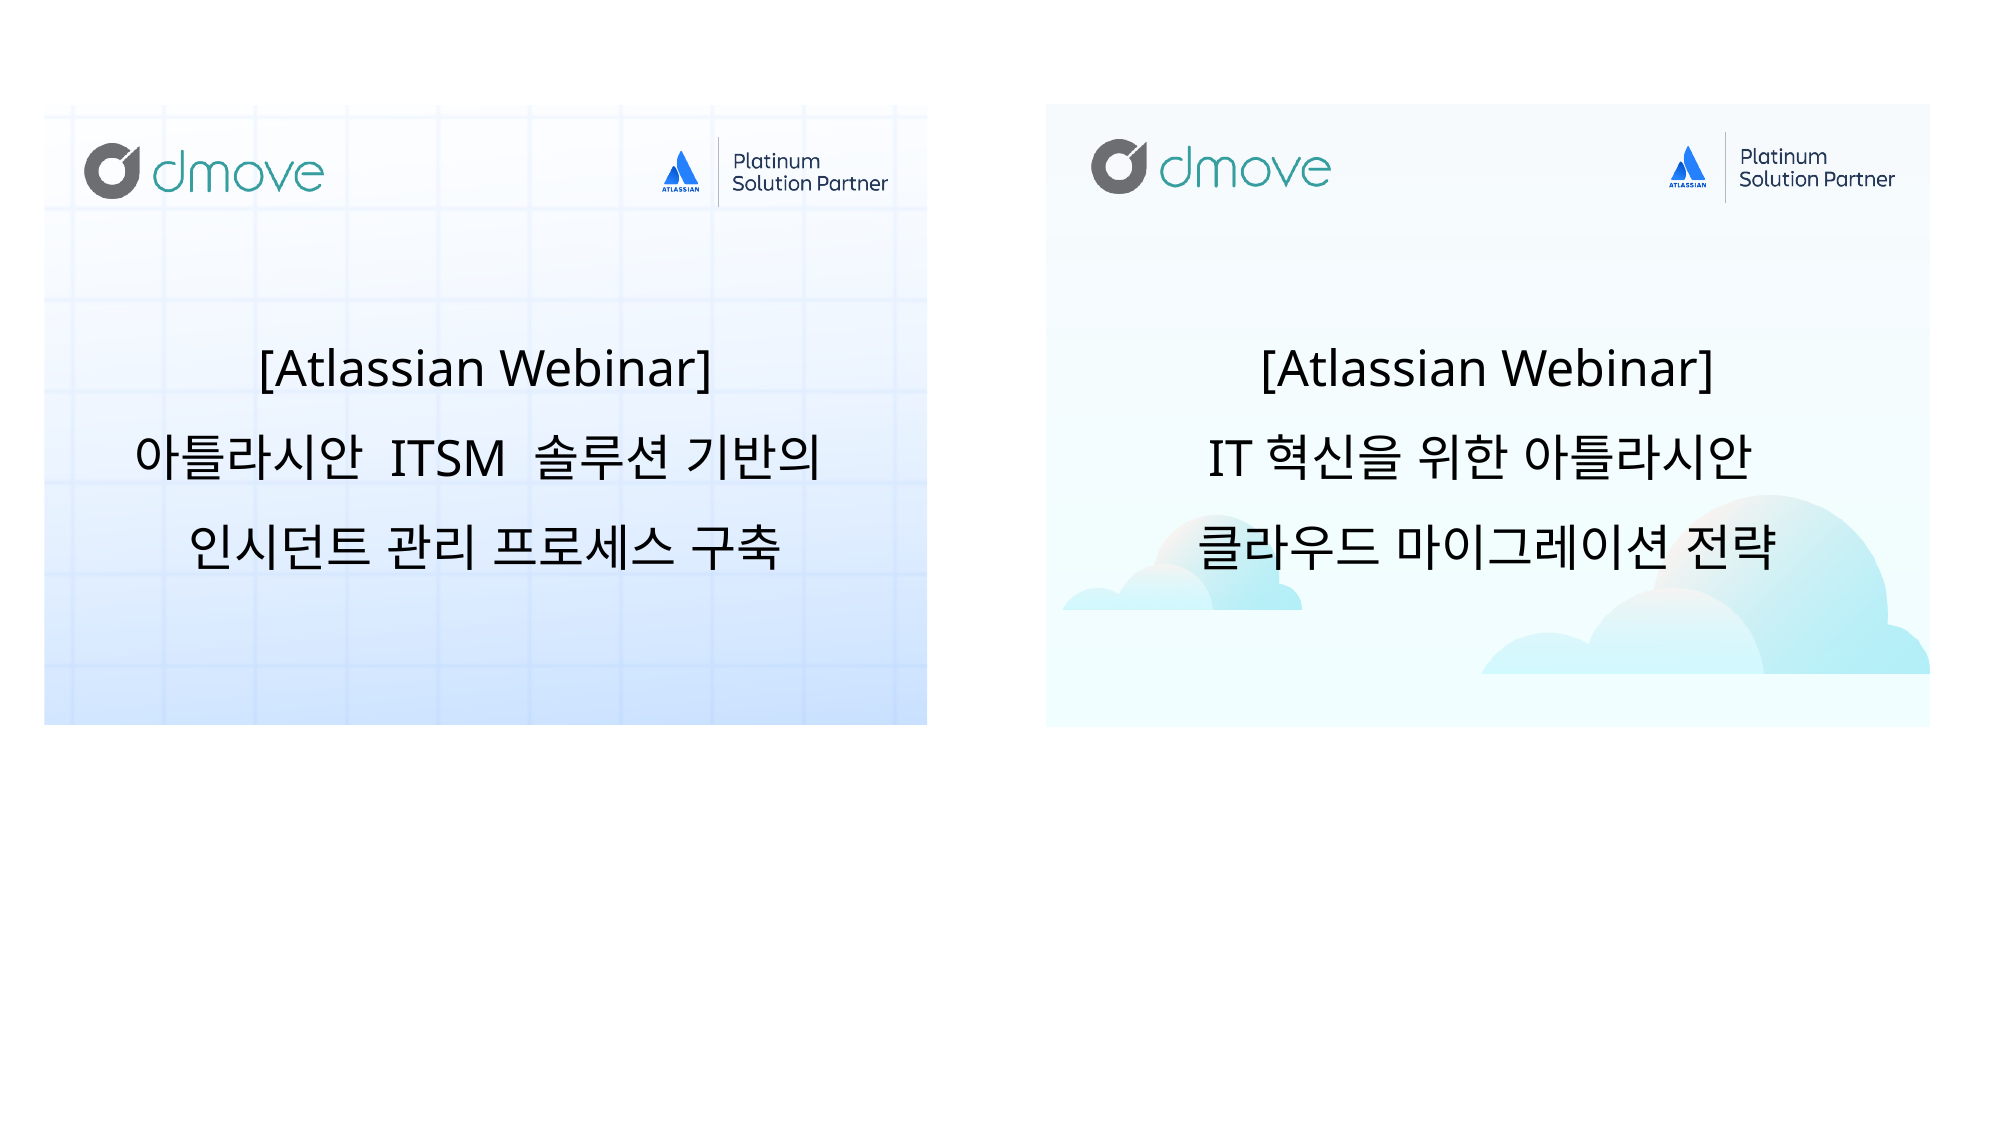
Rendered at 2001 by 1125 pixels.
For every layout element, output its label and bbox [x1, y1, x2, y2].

text_box [1046, 104, 1930, 727]
text_box [44, 104, 928, 727]
